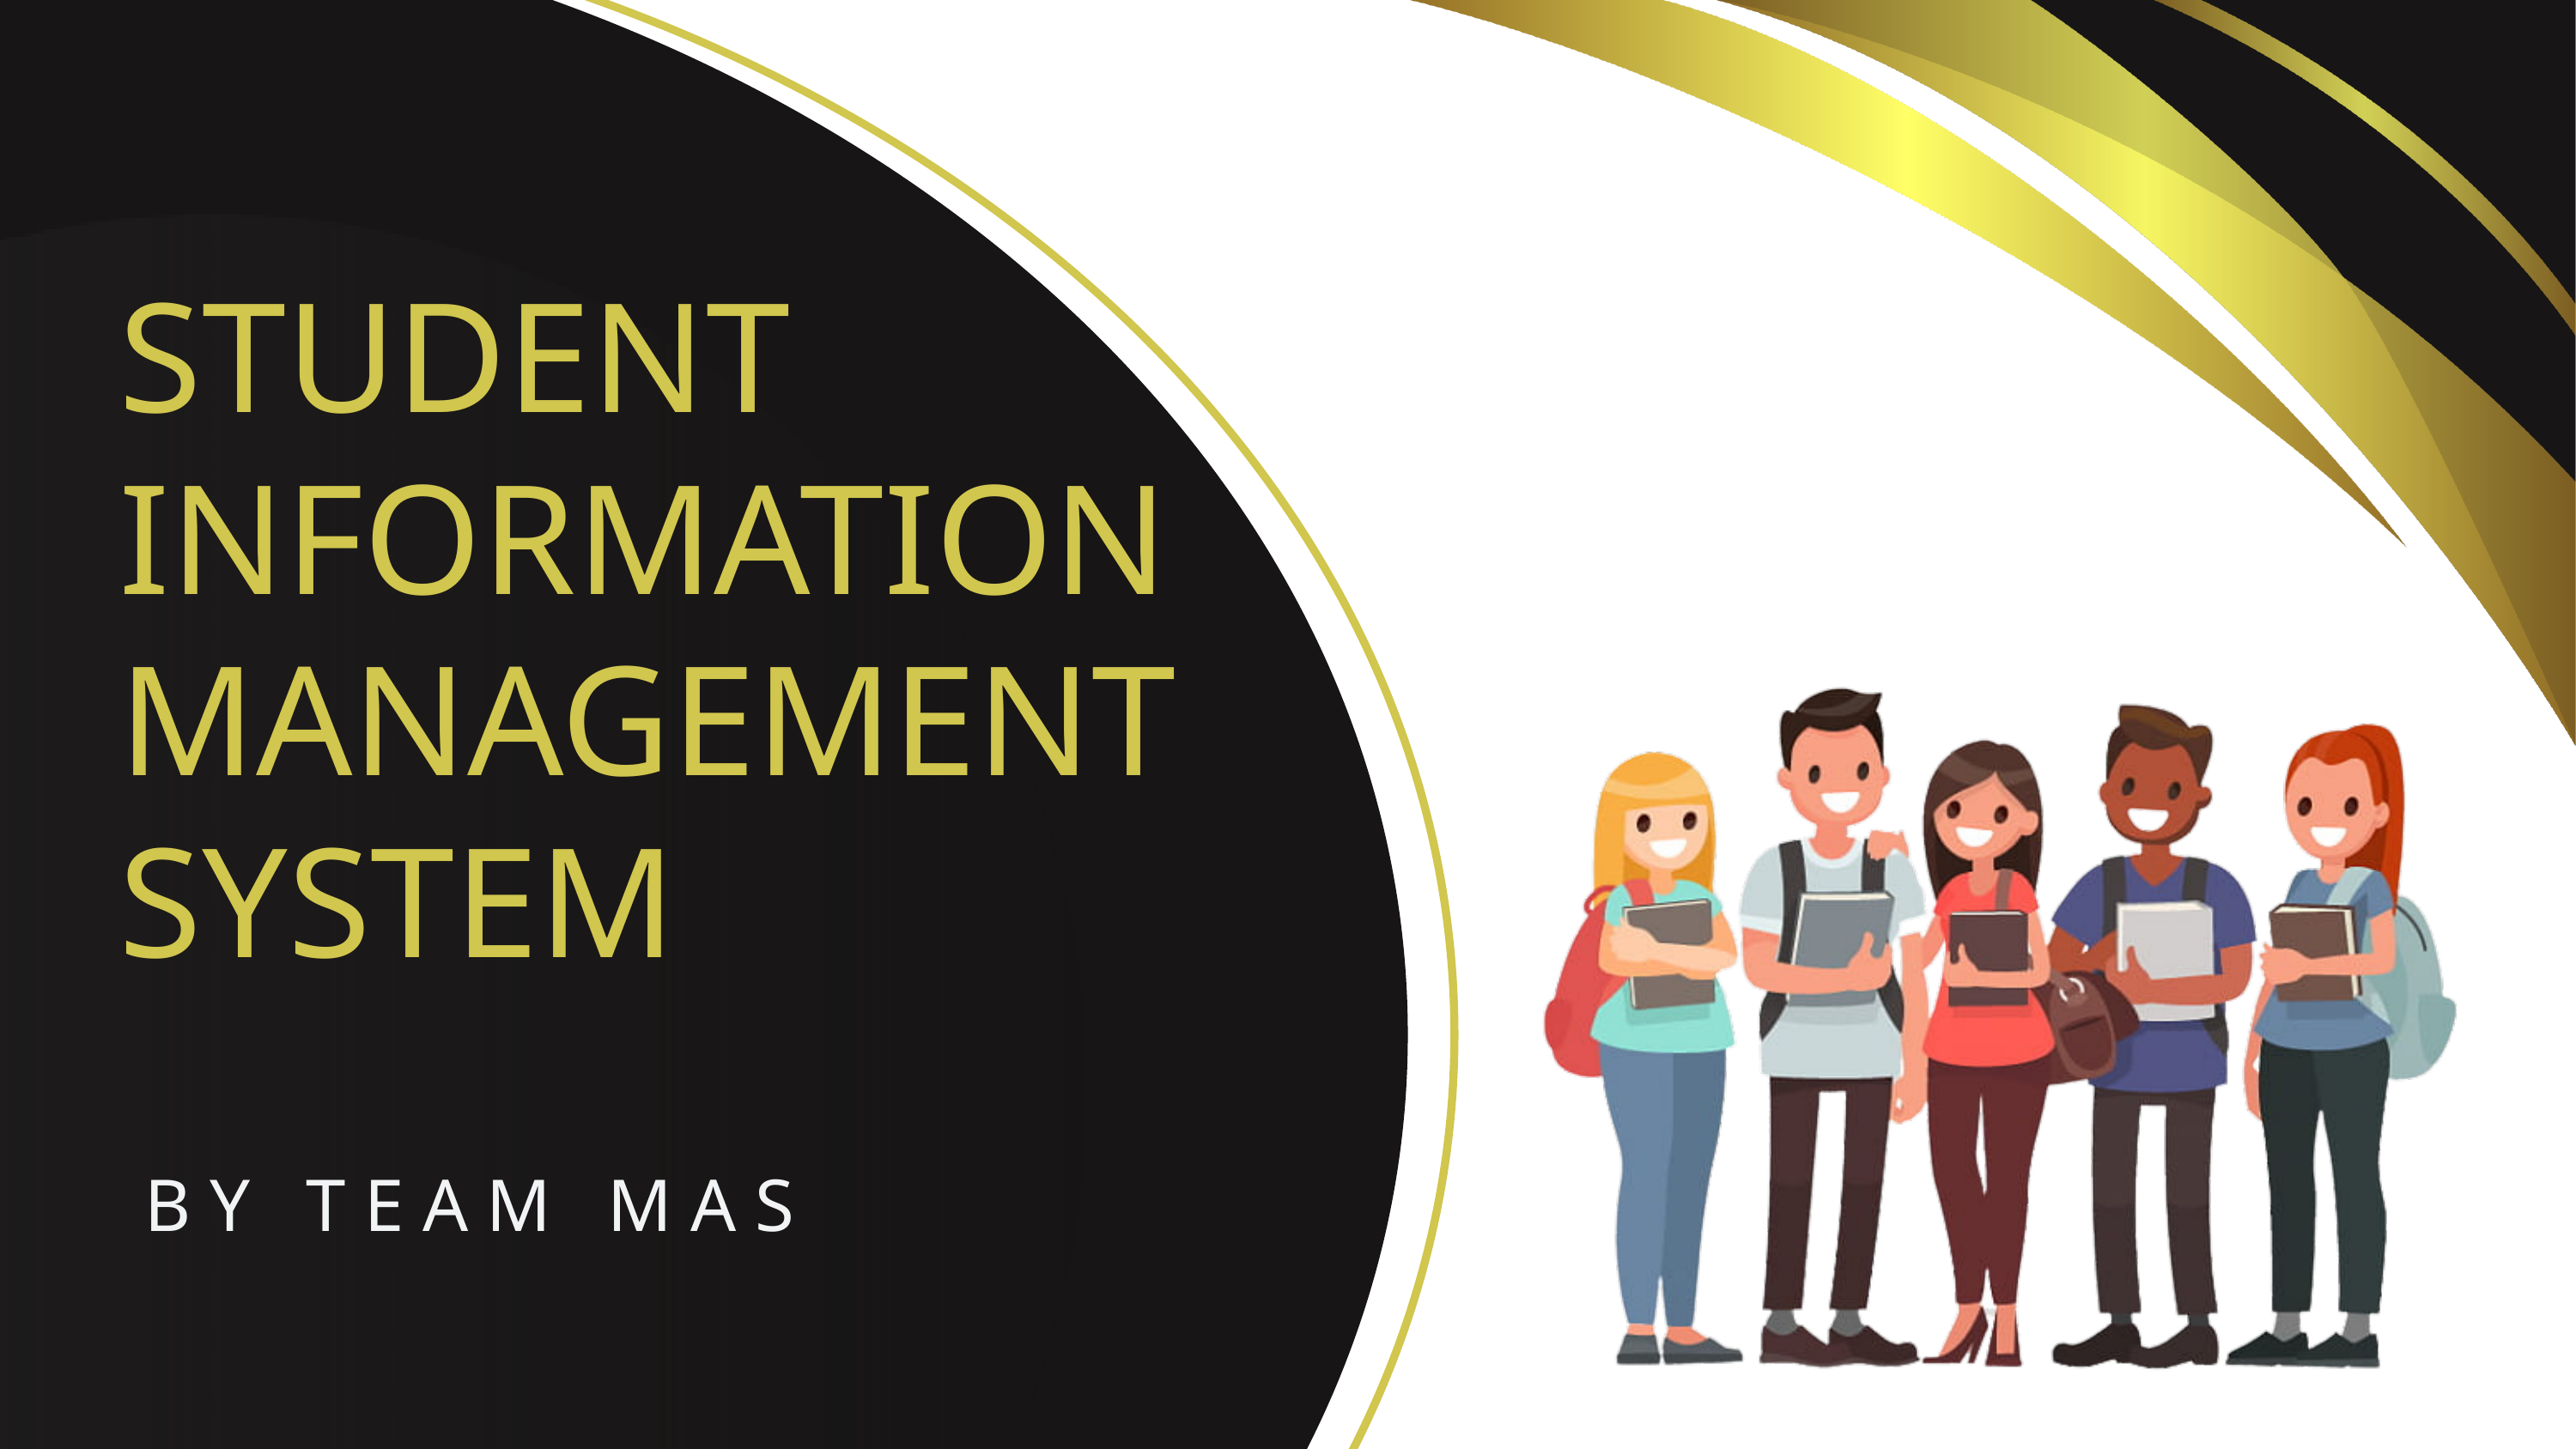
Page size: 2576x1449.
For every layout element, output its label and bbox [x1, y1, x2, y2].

text_box [1864, 0, 2576, 487]
text_box [1457, 0, 1858, 1449]
text_box [0, 0, 1408, 1449]
text_box [1864, 487, 2576, 1449]
text_box [1414, 0, 1455, 1449]
